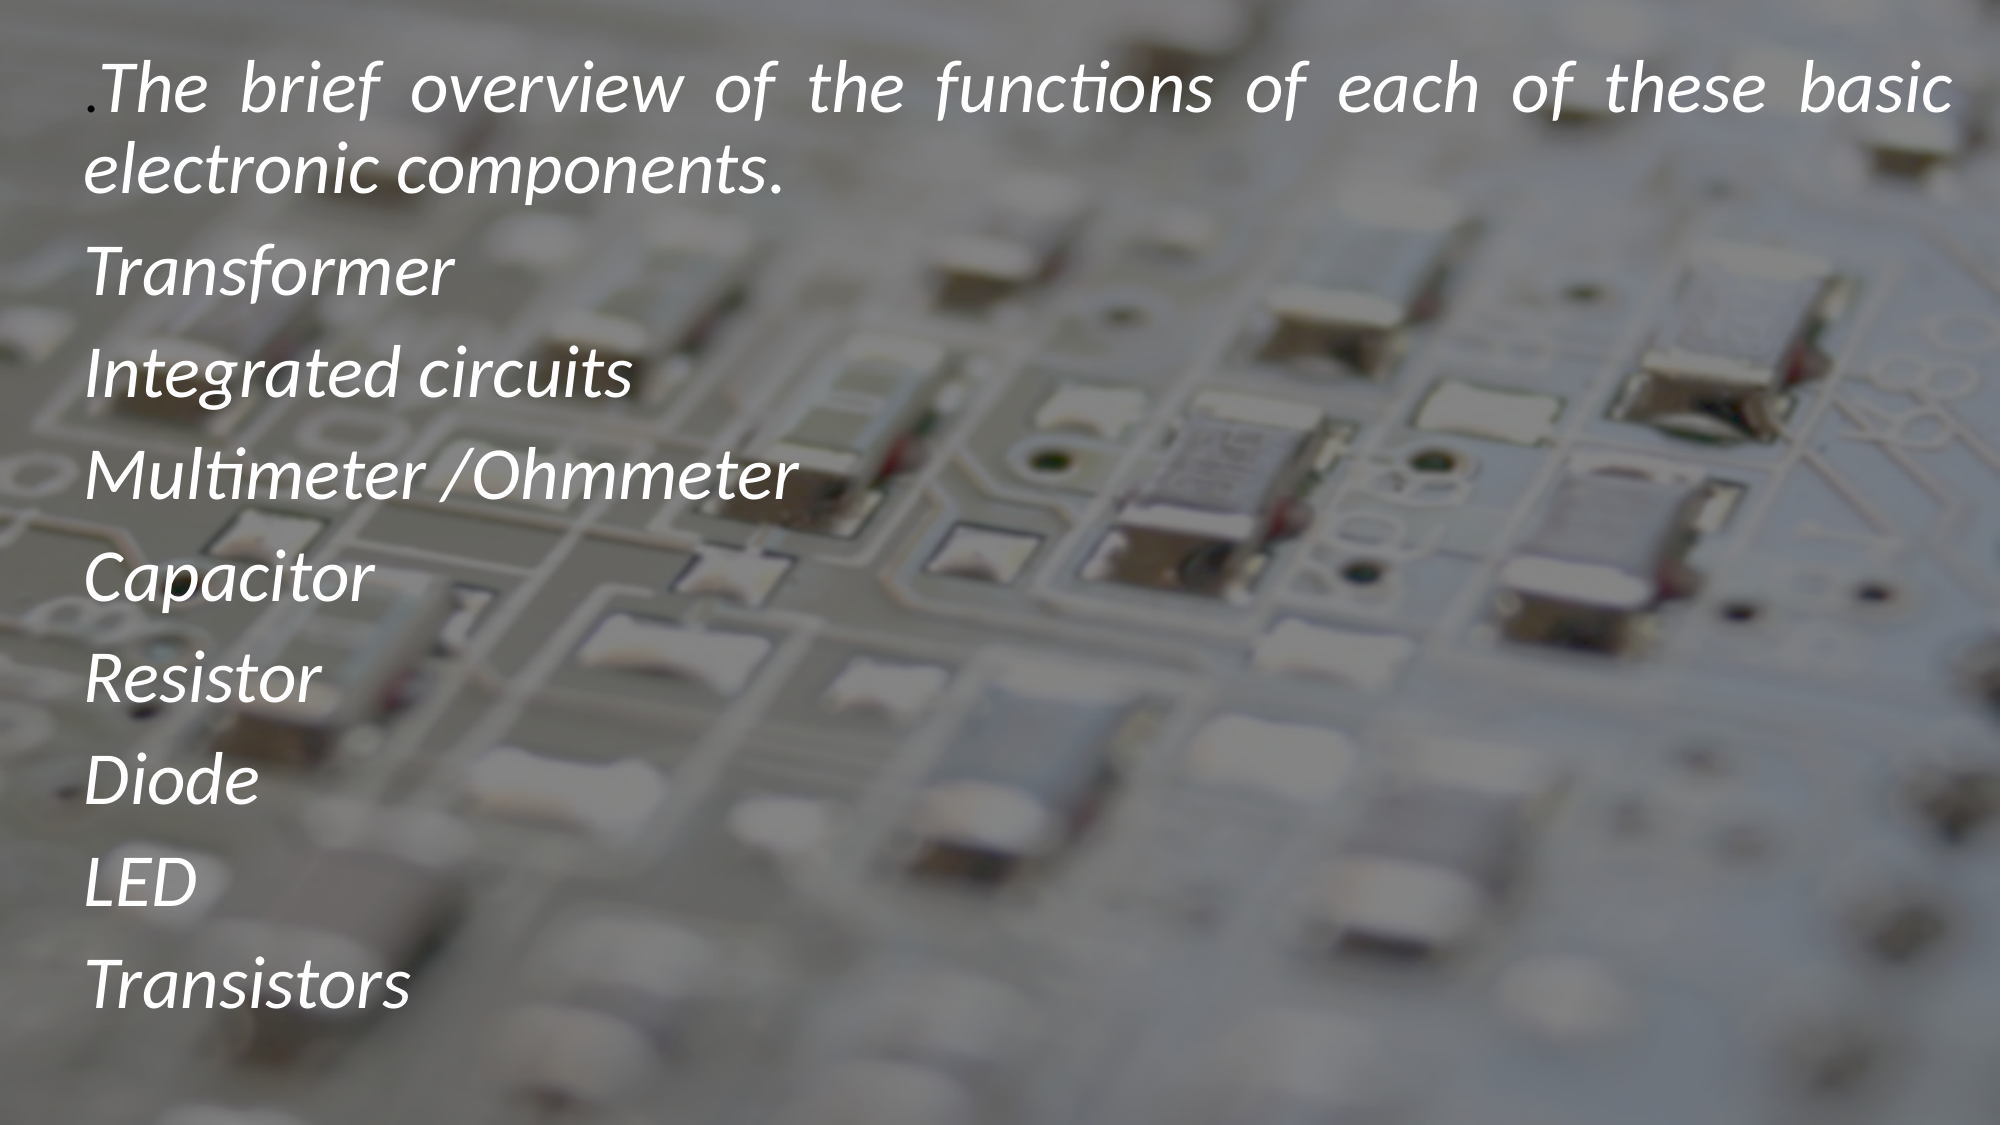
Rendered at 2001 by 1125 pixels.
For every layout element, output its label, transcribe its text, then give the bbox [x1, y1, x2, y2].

picture [0, 0, 2000, 1125]
list .The brief overview of the functions of each of these basic electronic components. Transformer Integrated circuits Multimeter /Ohmmeter Capacitor Resistor Diode LED Transistors [68, 40, 1971, 1075]
